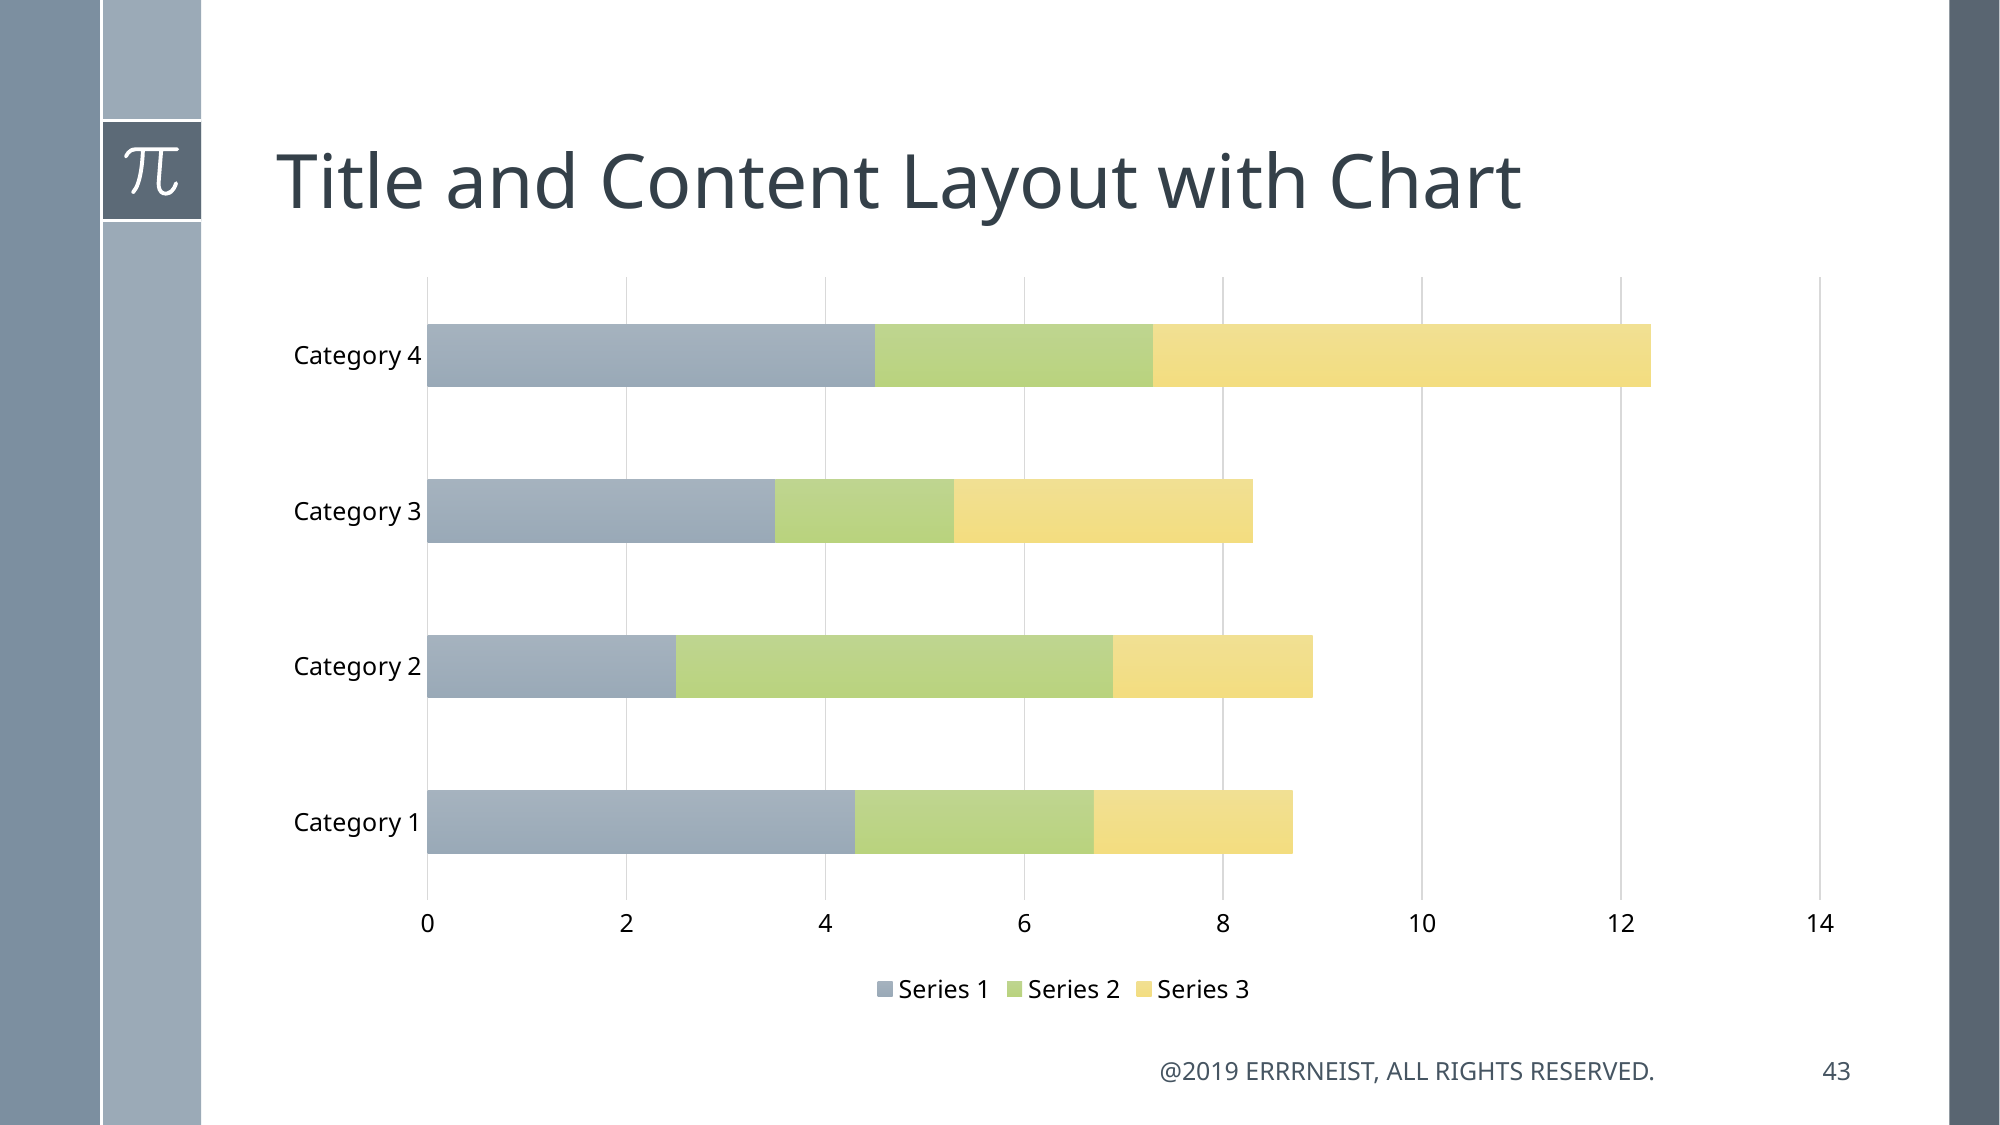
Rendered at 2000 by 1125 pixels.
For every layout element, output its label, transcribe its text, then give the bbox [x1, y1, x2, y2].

slide_number 43 [1766, 1042, 1867, 1103]
chart [261, 262, 1867, 1013]
title Title and Content Layout with Chart [261, 29, 1867, 233]
footer @2019 errrneist, All rights reserved. [1082, 1042, 1734, 1103]
